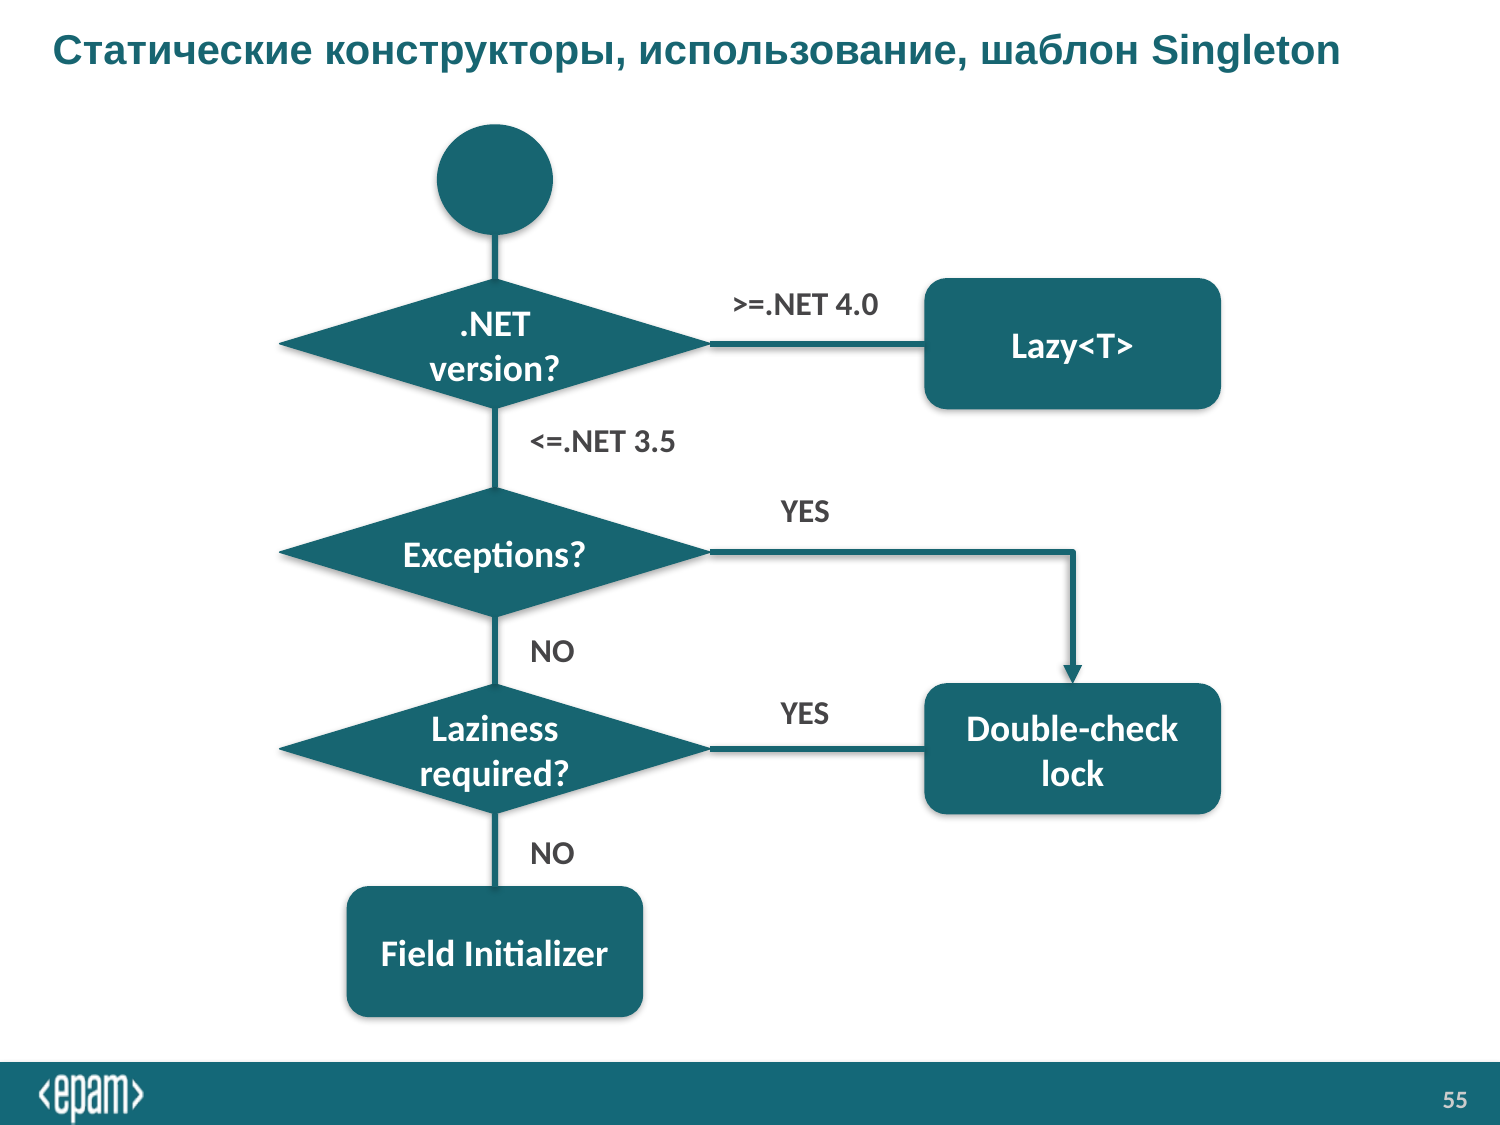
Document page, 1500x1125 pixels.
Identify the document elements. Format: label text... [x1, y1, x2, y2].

title Статические конструкторы, использование, шаблон Singleton [0, 0, 1500, 95]
picture [38, 1074, 144, 1125]
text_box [279, 124, 1221, 1017]
